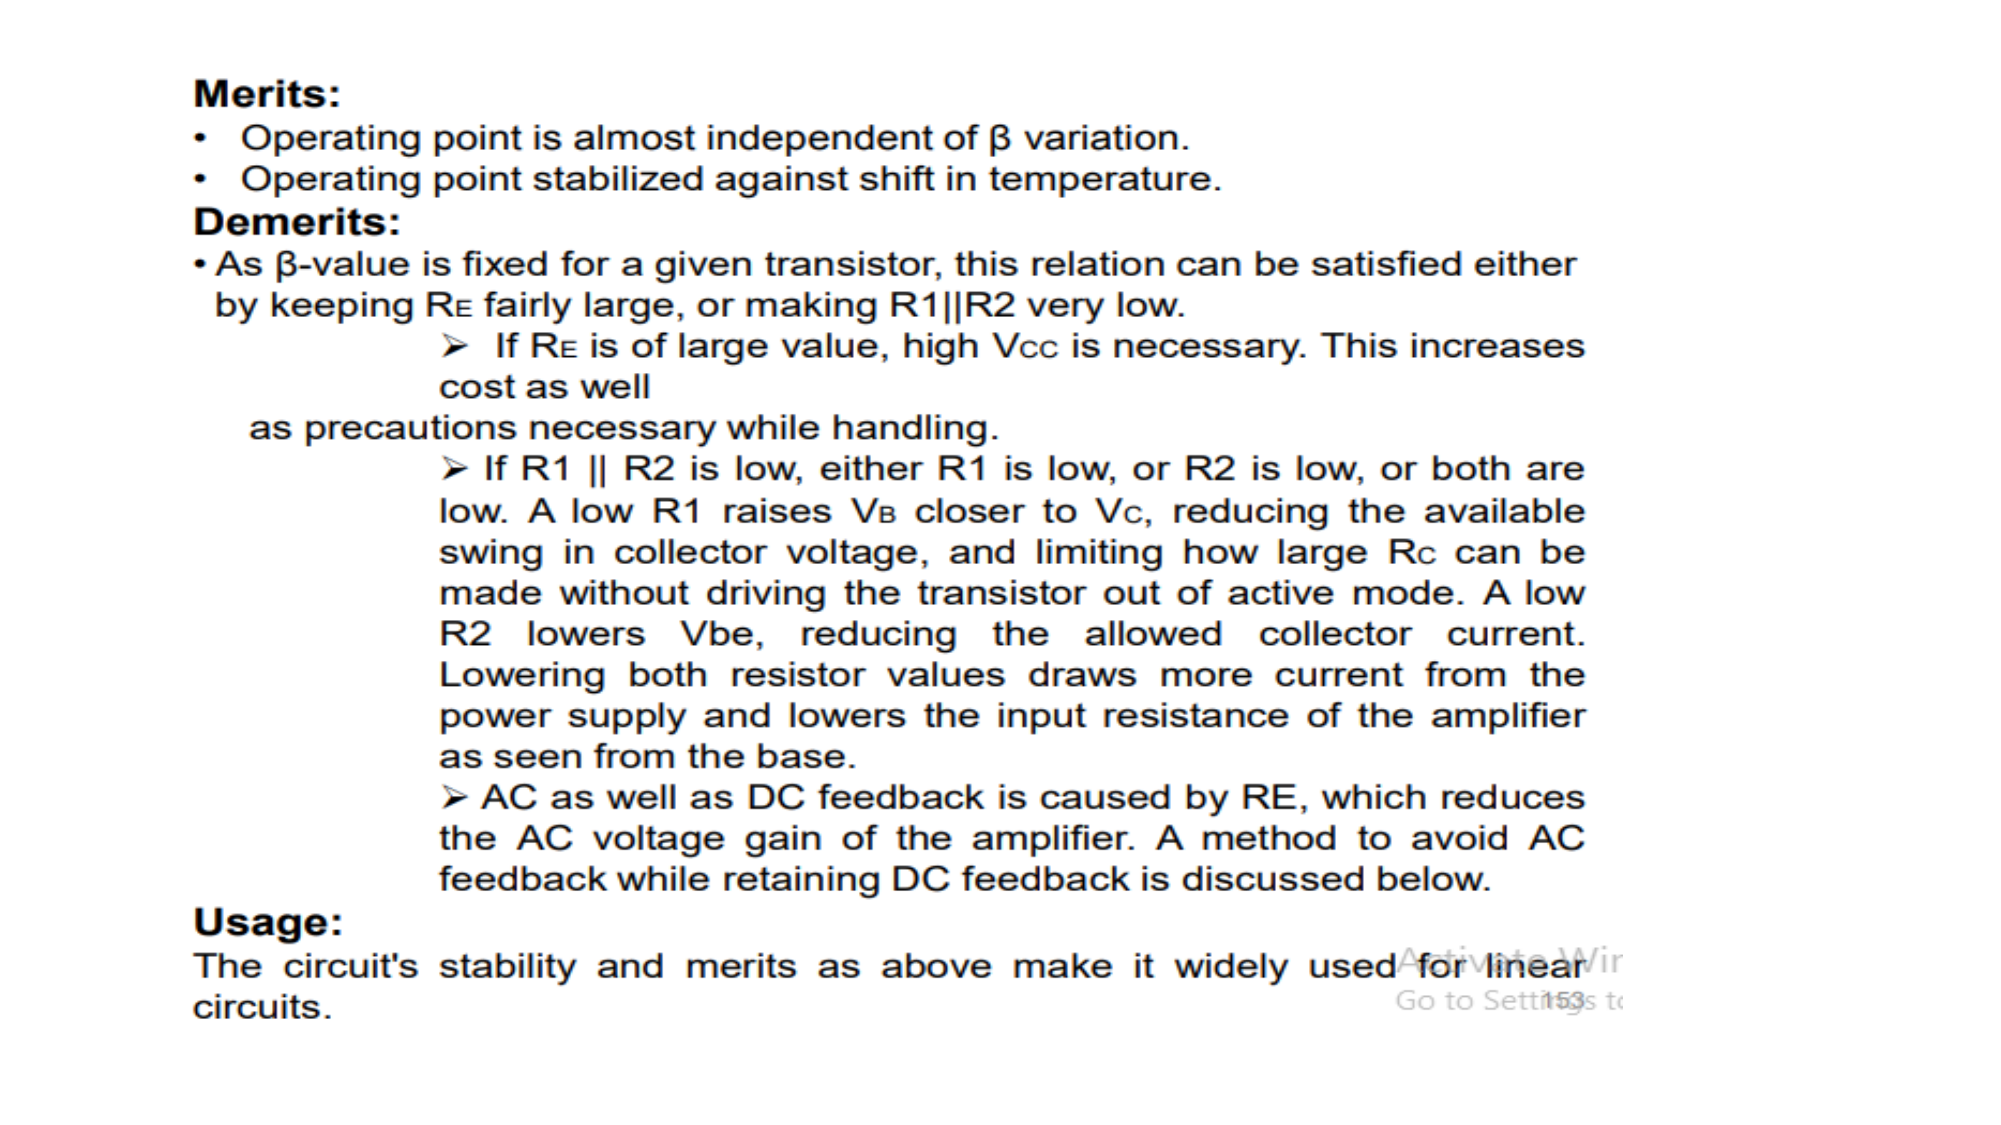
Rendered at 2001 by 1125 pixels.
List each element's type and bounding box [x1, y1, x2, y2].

picture [61, 45, 1623, 1035]
